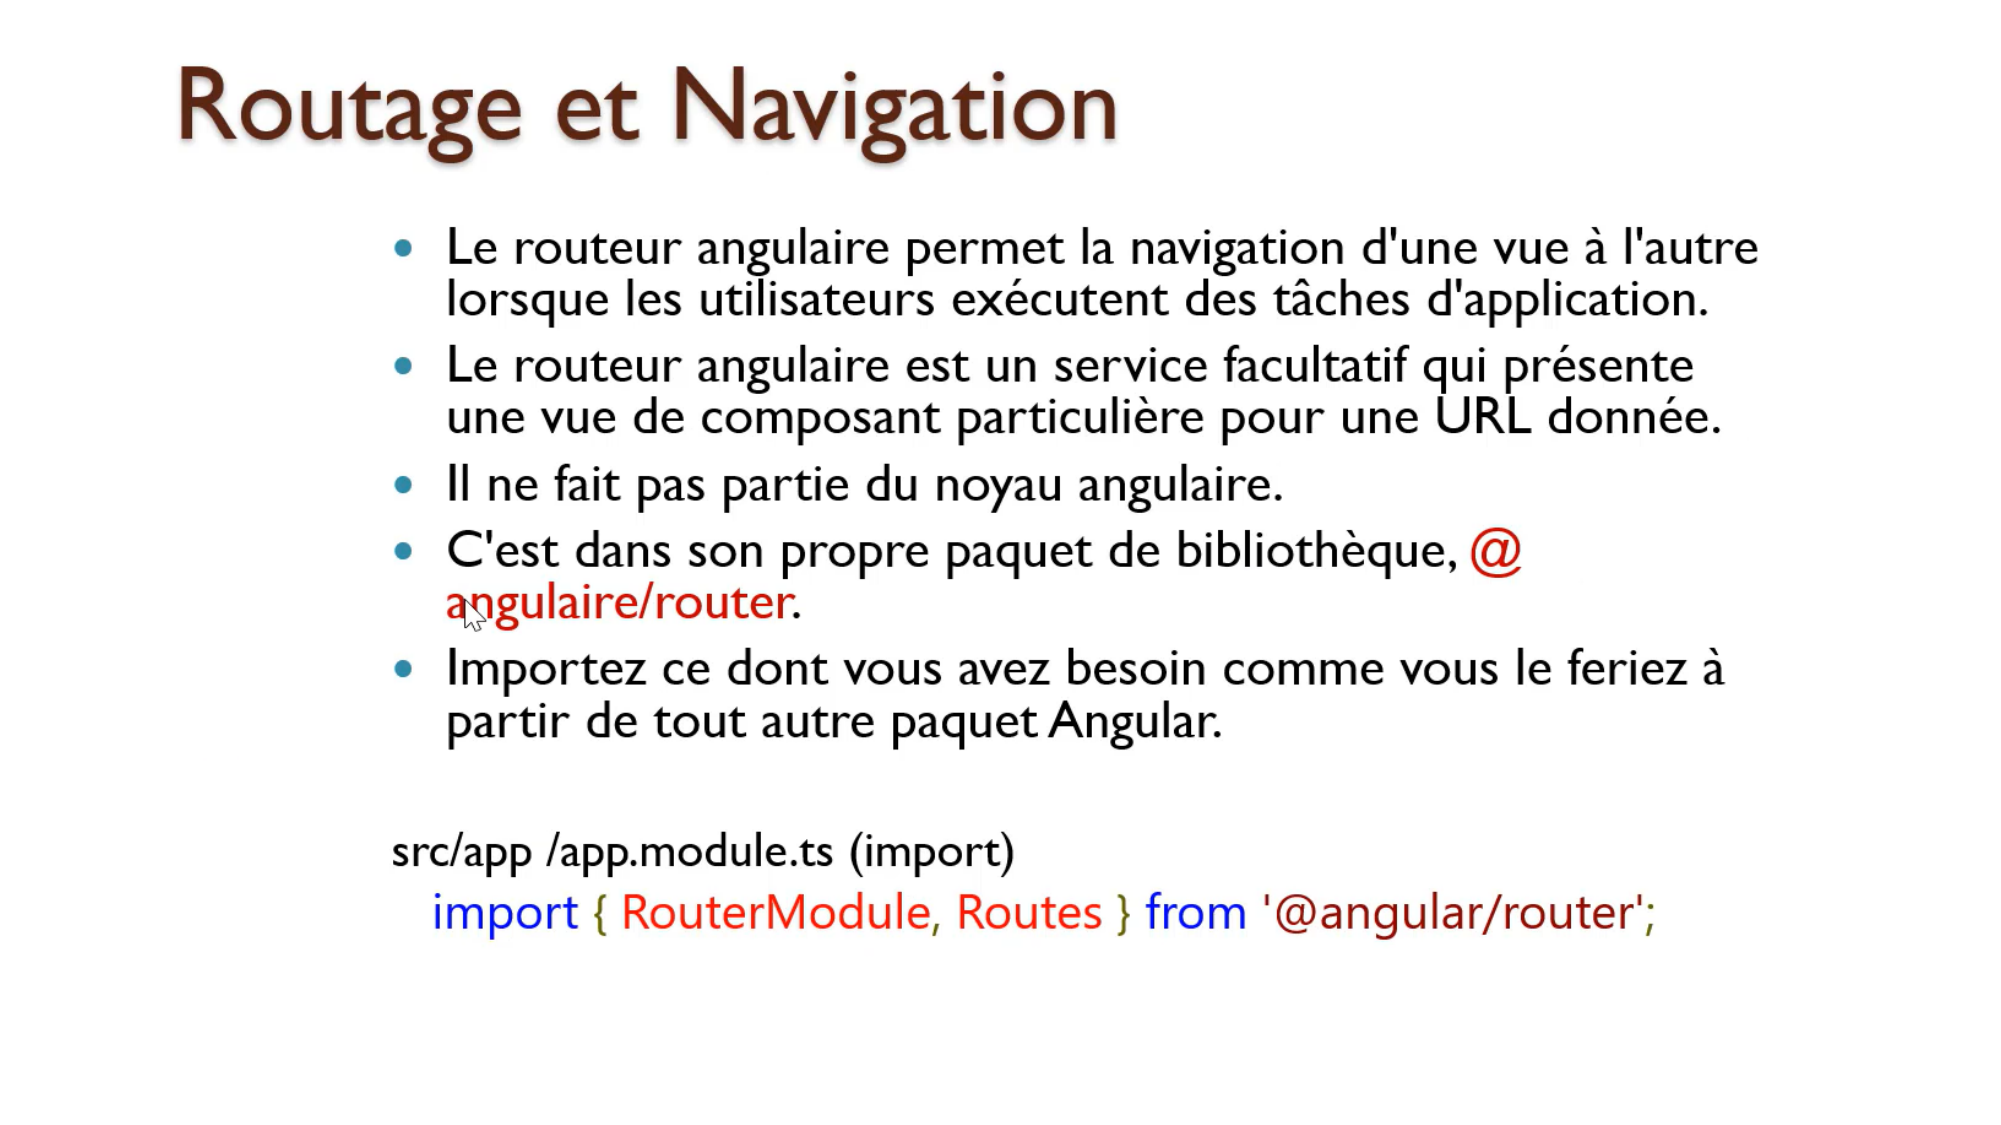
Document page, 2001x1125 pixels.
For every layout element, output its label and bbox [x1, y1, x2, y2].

picture [104, 0, 1896, 1125]
